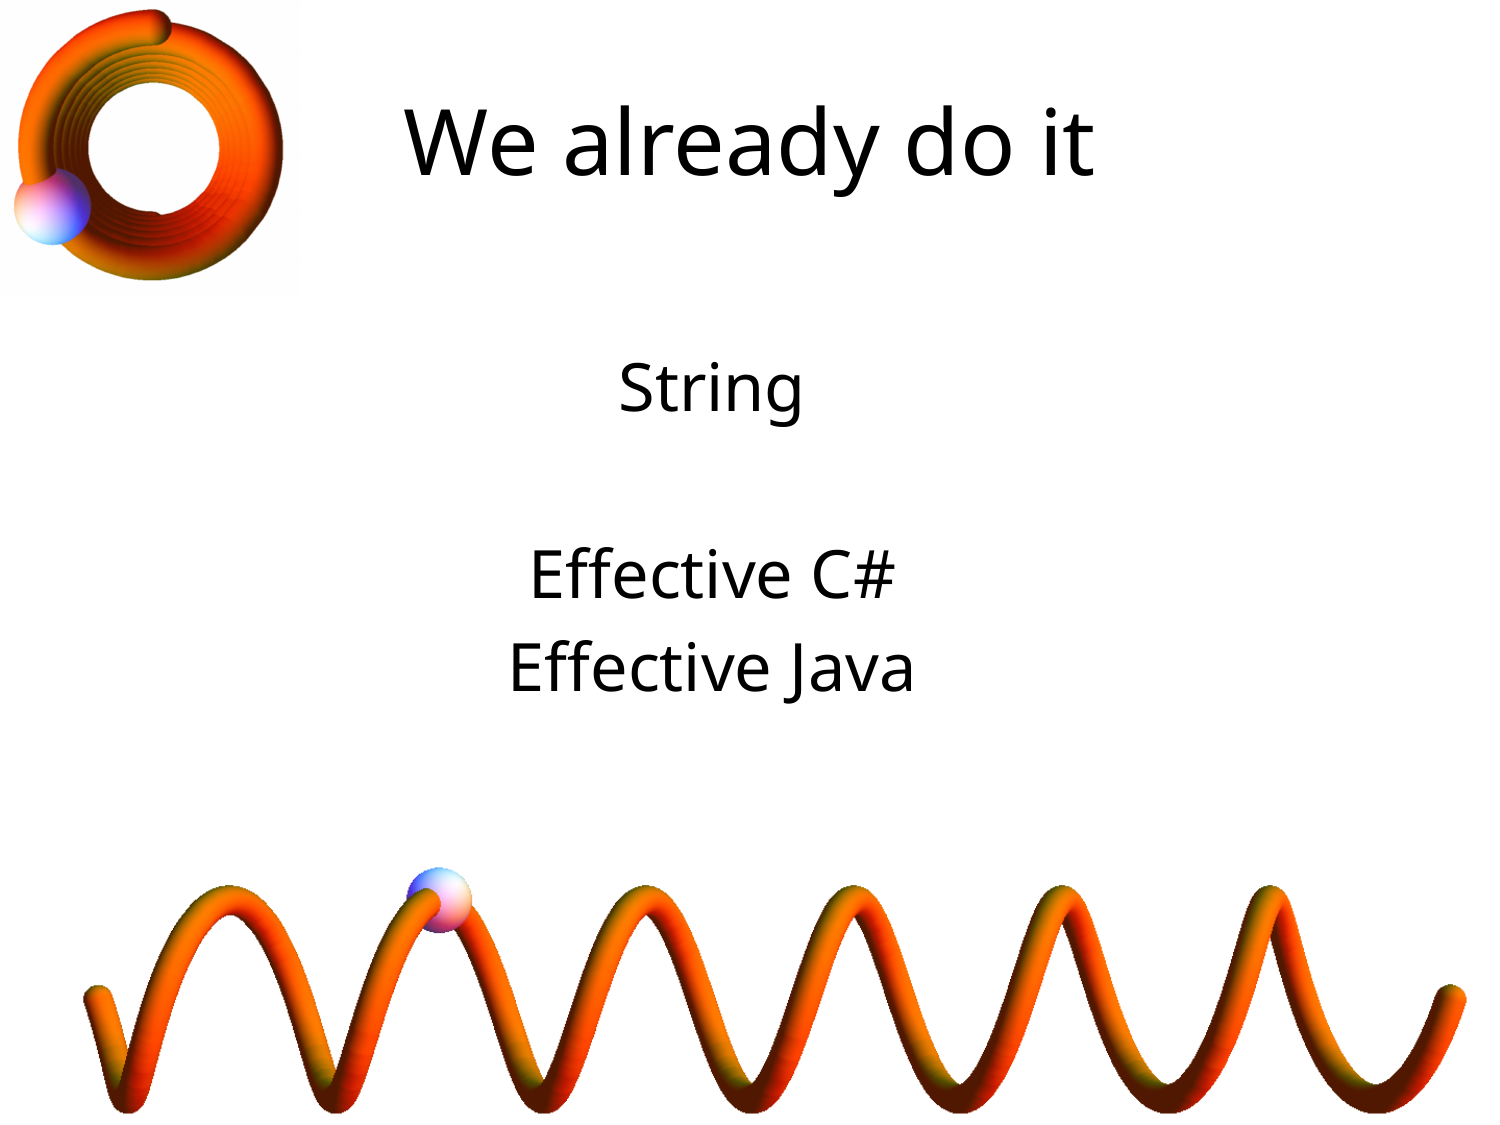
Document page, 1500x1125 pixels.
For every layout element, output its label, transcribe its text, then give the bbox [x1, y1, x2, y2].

picture [1, 857, 1500, 1125]
picture [0, 0, 301, 295]
text_box String Effective C# Effective Java [437, 337, 988, 855]
title We already do it [304, 45, 1425, 233]
